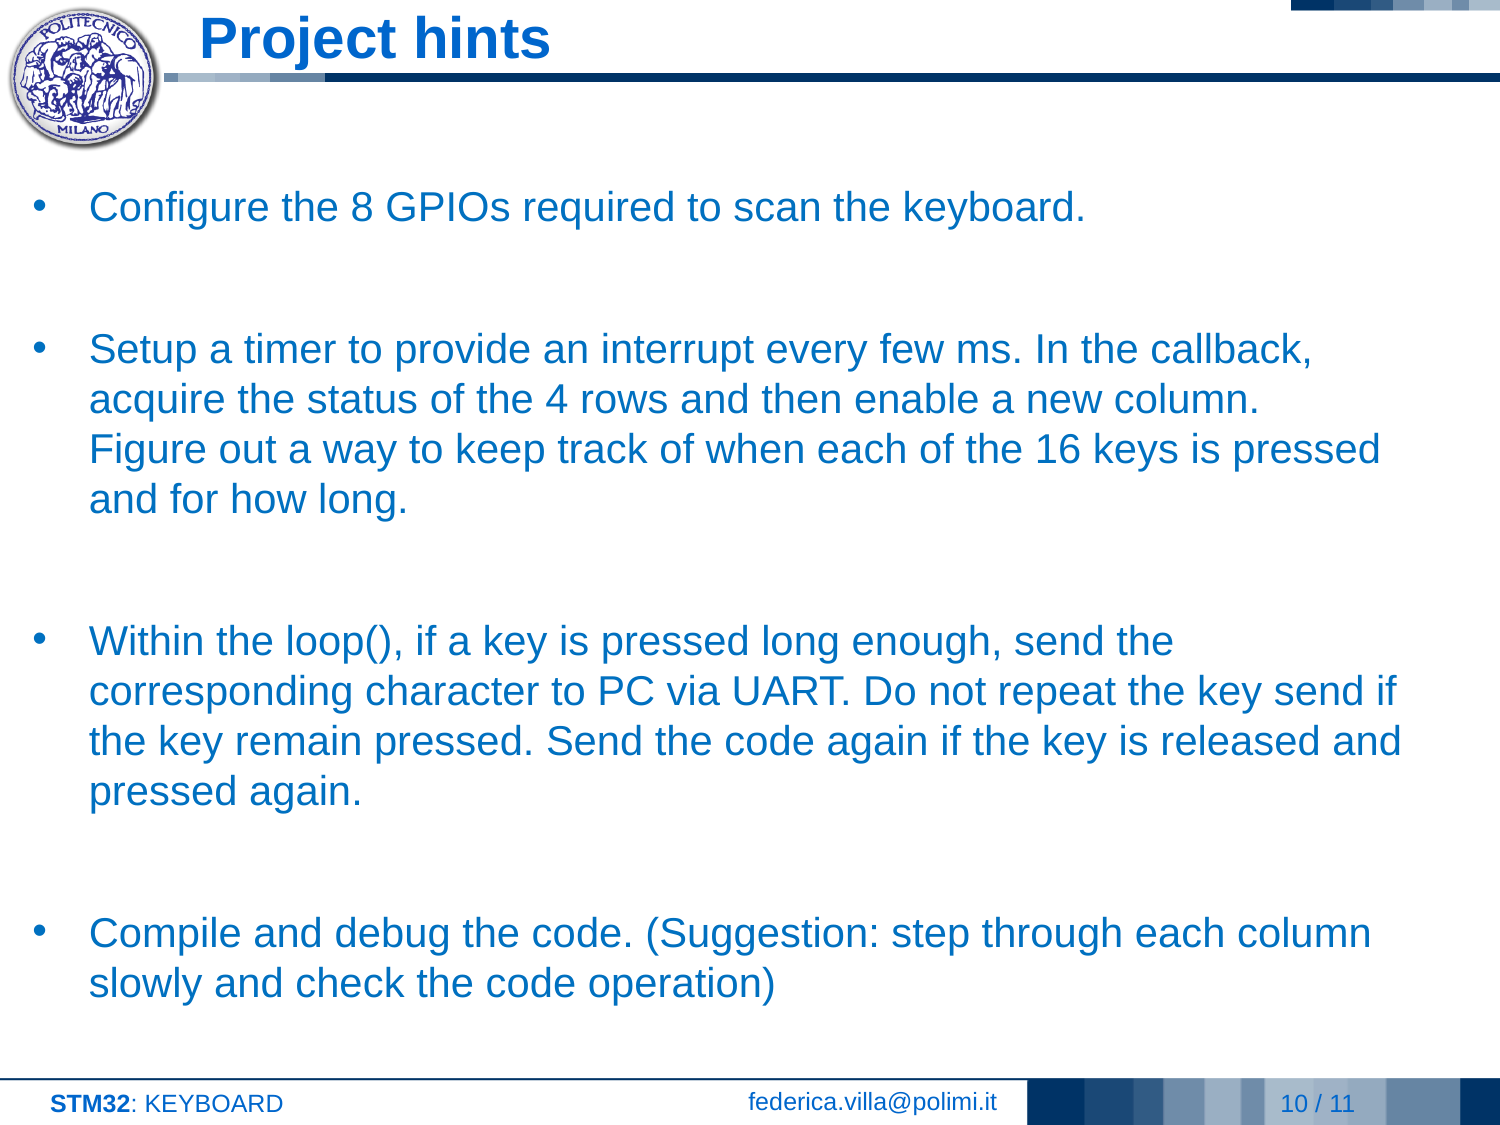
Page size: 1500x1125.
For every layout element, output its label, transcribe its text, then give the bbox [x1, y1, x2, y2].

picture [0, 1074, 1500, 1125]
text_box Configure the 8 GPIOs required to scan the keyboard. Setup a timer to provide an interrupt every few ms. In the callback, acquire the status of the 4 rows and then enable a new column. Figure out a way to keep track of when each of the 16 keys is pressed and for how long. Within the loop(), if a key is pressed long enough, send the corresponding character to PC via UART. Do not repeat the key send if the key remain pressed. Send the code again if the key is released and pressed again. Compile and debug the code. (Suggestion: step through each column slowly and check the code operation) [17, 172, 1447, 1013]
picture [0, 0, 1500, 153]
title Project hints [199, 0, 1500, 71]
